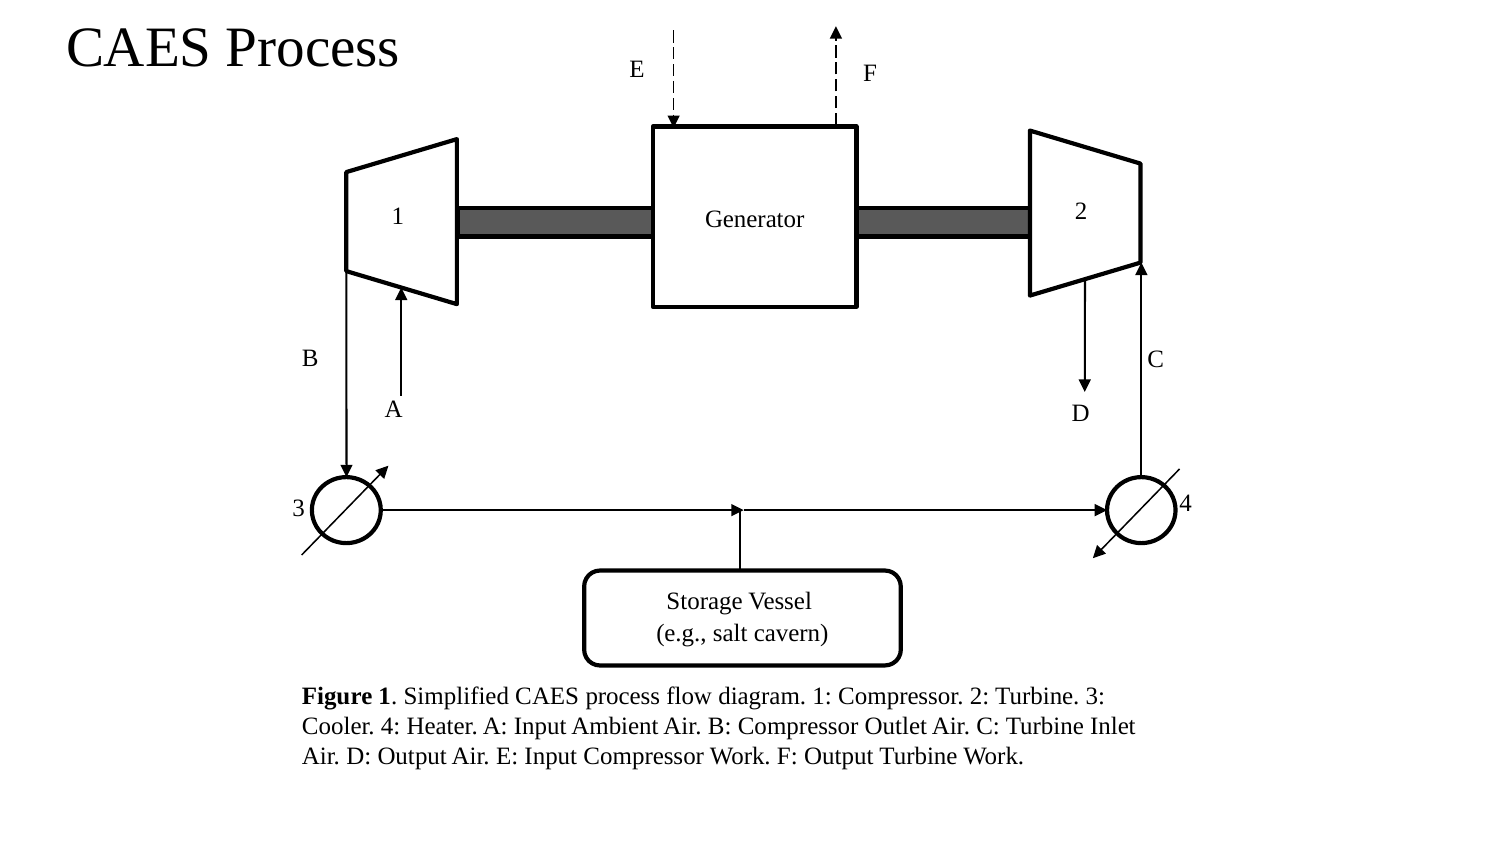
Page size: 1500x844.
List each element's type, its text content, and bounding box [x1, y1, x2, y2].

title CAES Process [51, 0, 1449, 95]
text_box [277, 25, 1223, 666]
text_box Figure 1. Simplified CAES process flow diagram. 1: Compressor. 2: Turbine. 3: Cooler. 4: Heater. A: Input Ambient Air. B: Compressor Outlet Air. C: Turbine Inlet Air. D: Output Air. E: Input Compressor Work. F: Output Turbine Work. [287, 675, 1191, 812]
